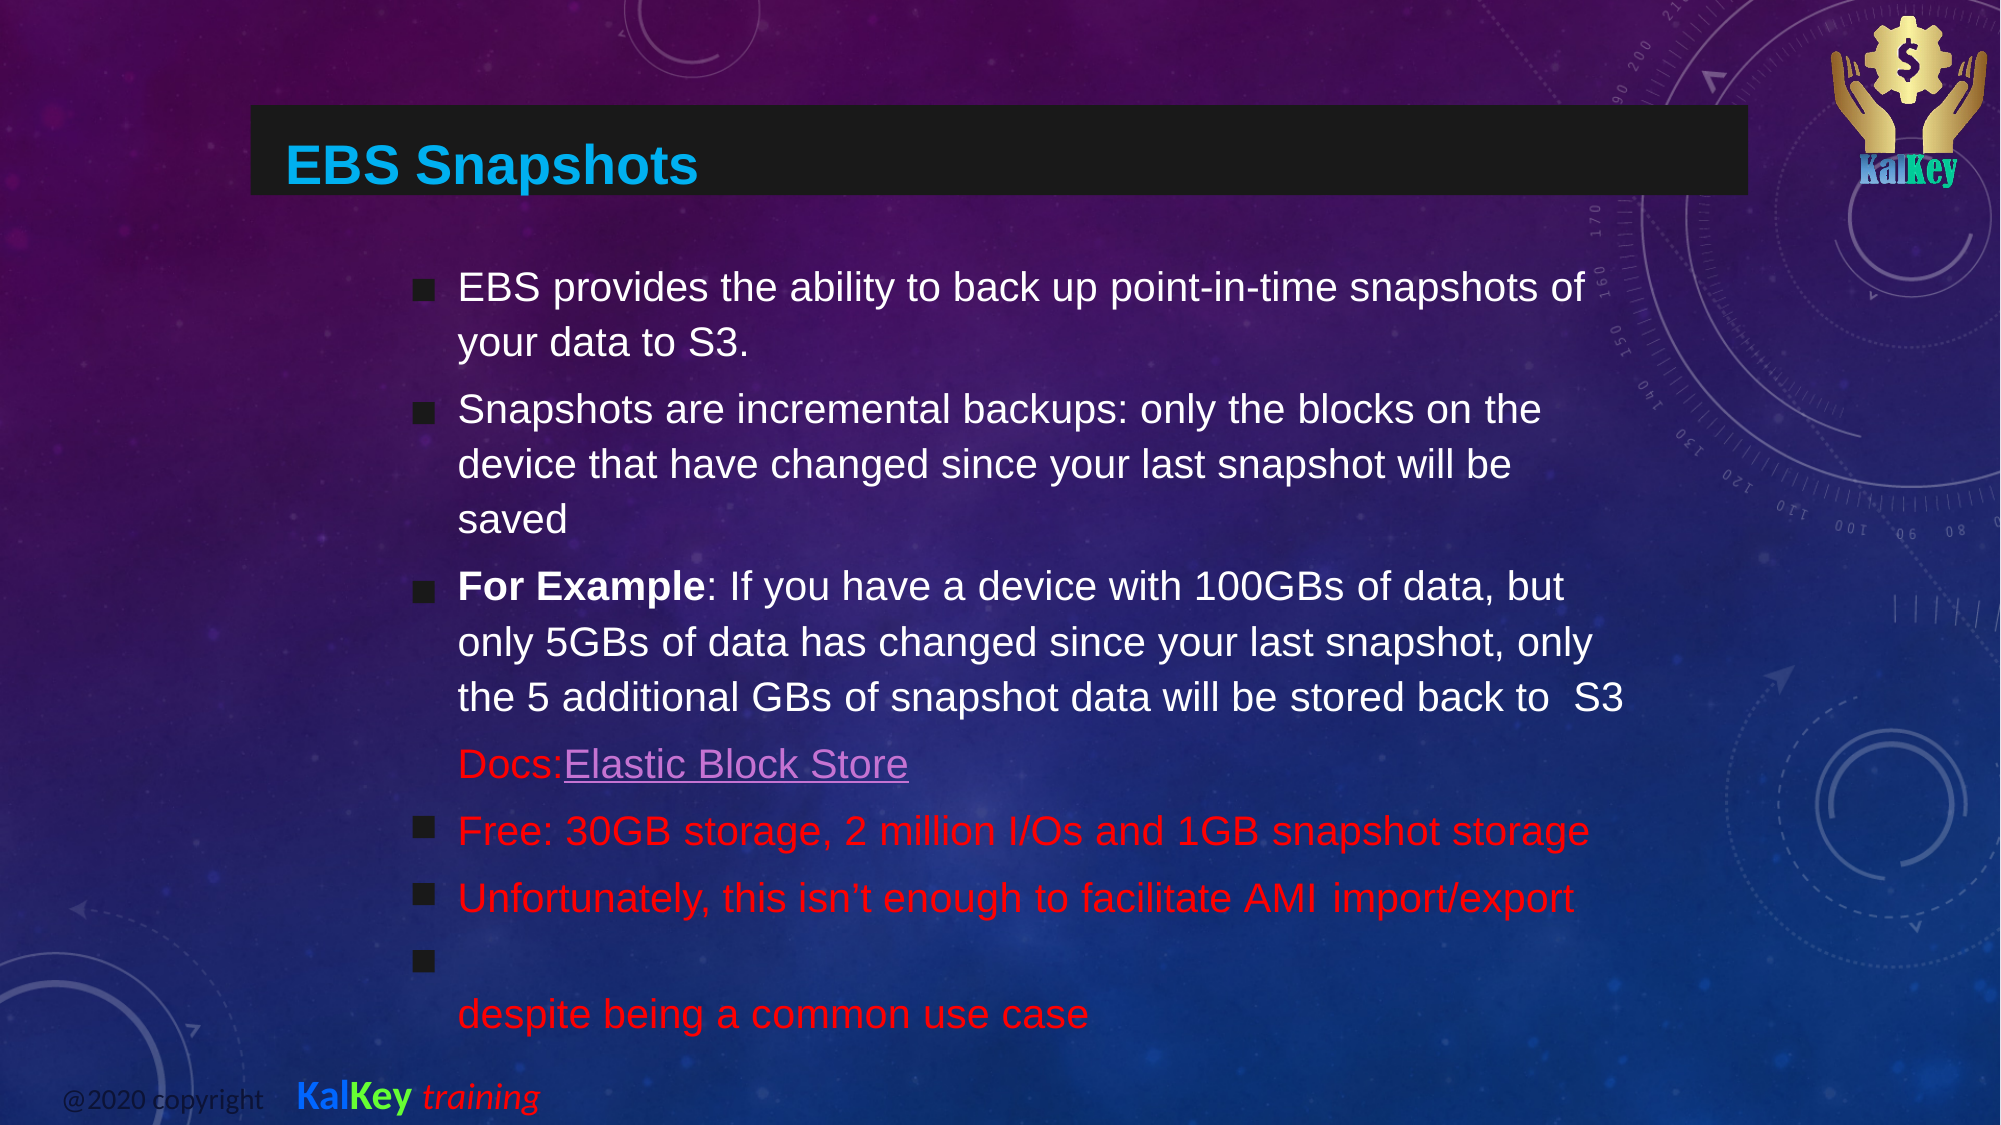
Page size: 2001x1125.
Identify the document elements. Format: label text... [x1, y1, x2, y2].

text_box EBS provides the ability to back up point-in-time snapshots of your data to S3. Snapshots are incremental backups: only the blocks on the device that have changed since your last snapshot will be saved For Example: If you have a device with 100GBs of data, but only 5GBs of data has changed since your last snapshot, only the 5 additional GBs of snapshot data will be stored back to S3 Docs:Elastic Block Store Free: 30GB storage, 2 million I/Os and 1GB snapshot storage Unfortunately, this isn’t enough to facilitate AMI import/export [453, 250, 1631, 921]
text_box [412, 580, 435, 604]
text_box [412, 950, 435, 973]
text_box [412, 883, 435, 906]
text_box [412, 815, 435, 839]
text_box [412, 402, 435, 425]
text_box @2020 copyright KalKey training [45, 1064, 1000, 1125]
text_box despite being a common use case [453, 984, 1111, 1038]
picture [0, 0, 2001, 1125]
text_box EBS Snapshots [250, 105, 1749, 196]
text_box [412, 278, 435, 302]
